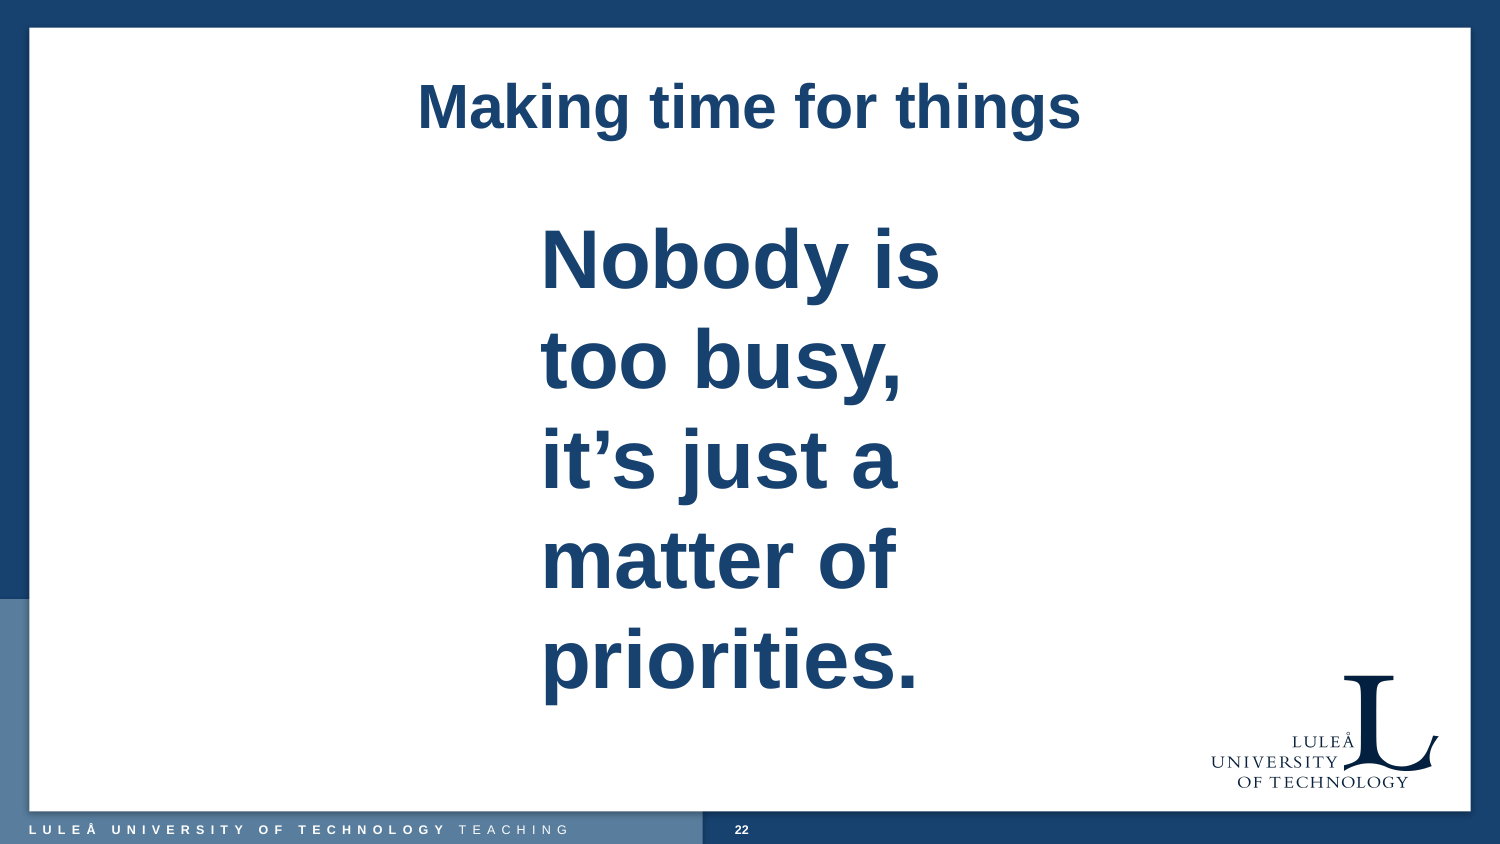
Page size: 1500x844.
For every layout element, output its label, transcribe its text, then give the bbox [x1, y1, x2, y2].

text_box Nobody is too busy, it’s just a matter of priorities. [525, 197, 999, 713]
title Making time for things [53, 29, 1447, 178]
